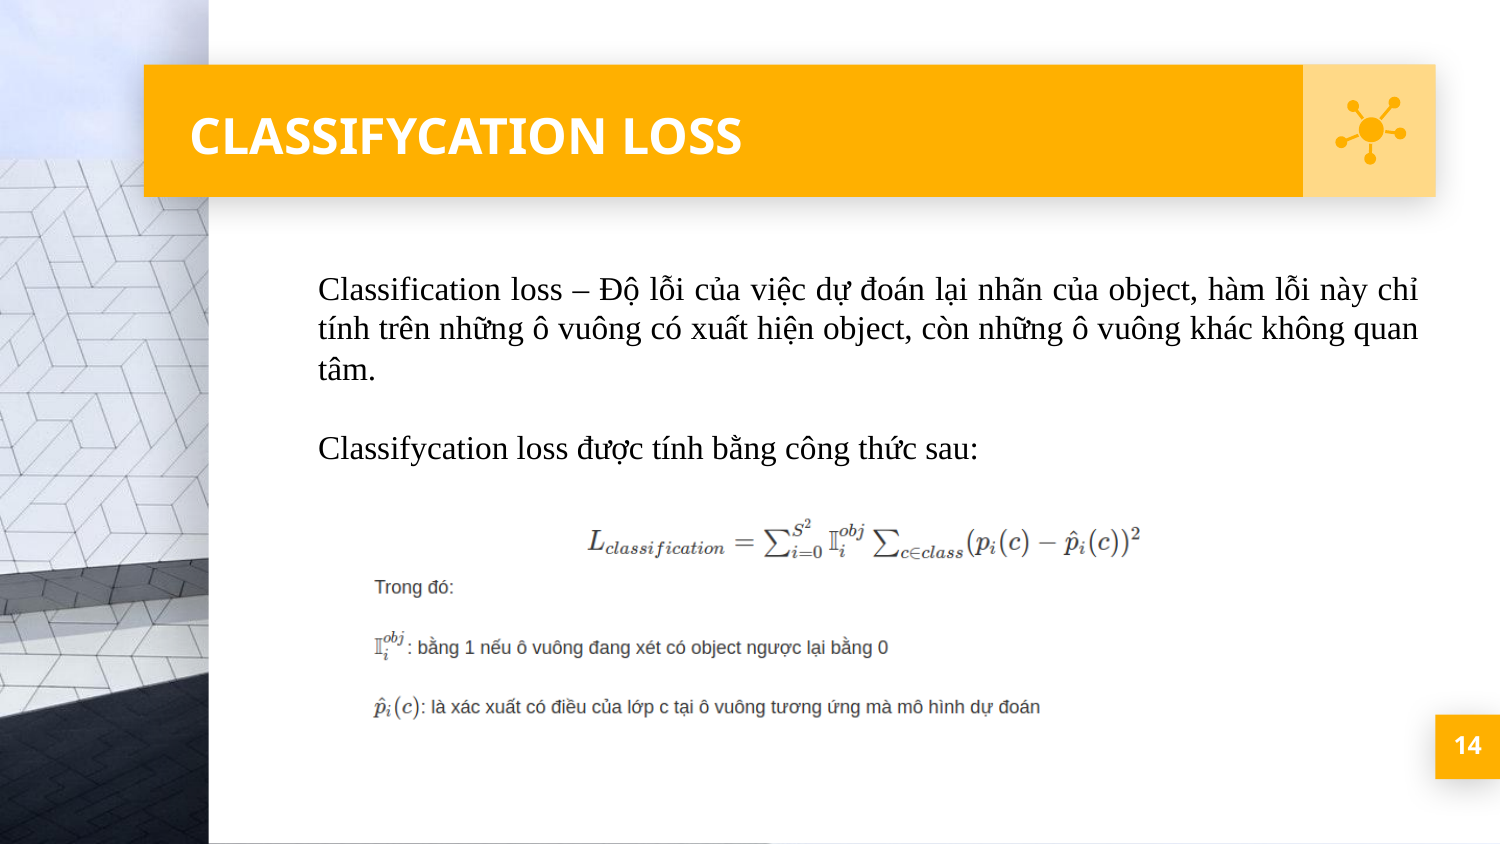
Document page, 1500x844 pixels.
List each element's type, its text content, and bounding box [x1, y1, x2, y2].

slide_number 14 [1435, 714, 1500, 780]
text_box Classification loss – Độ lỗi của việc dự đoán lại nhãn của object, hàm lỗi này chỉ tính trên những ô vuông có xuất hiện object, còn những ô vuông khác không quan tâm. Classifycation loss được tính bằng công thức sau: [303, 259, 1436, 509]
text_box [1335, 96, 1407, 165]
title CLASSIFYCATION LOSS [175, 98, 1281, 231]
picture [0, 0, 208, 844]
picture [368, 504, 1336, 731]
